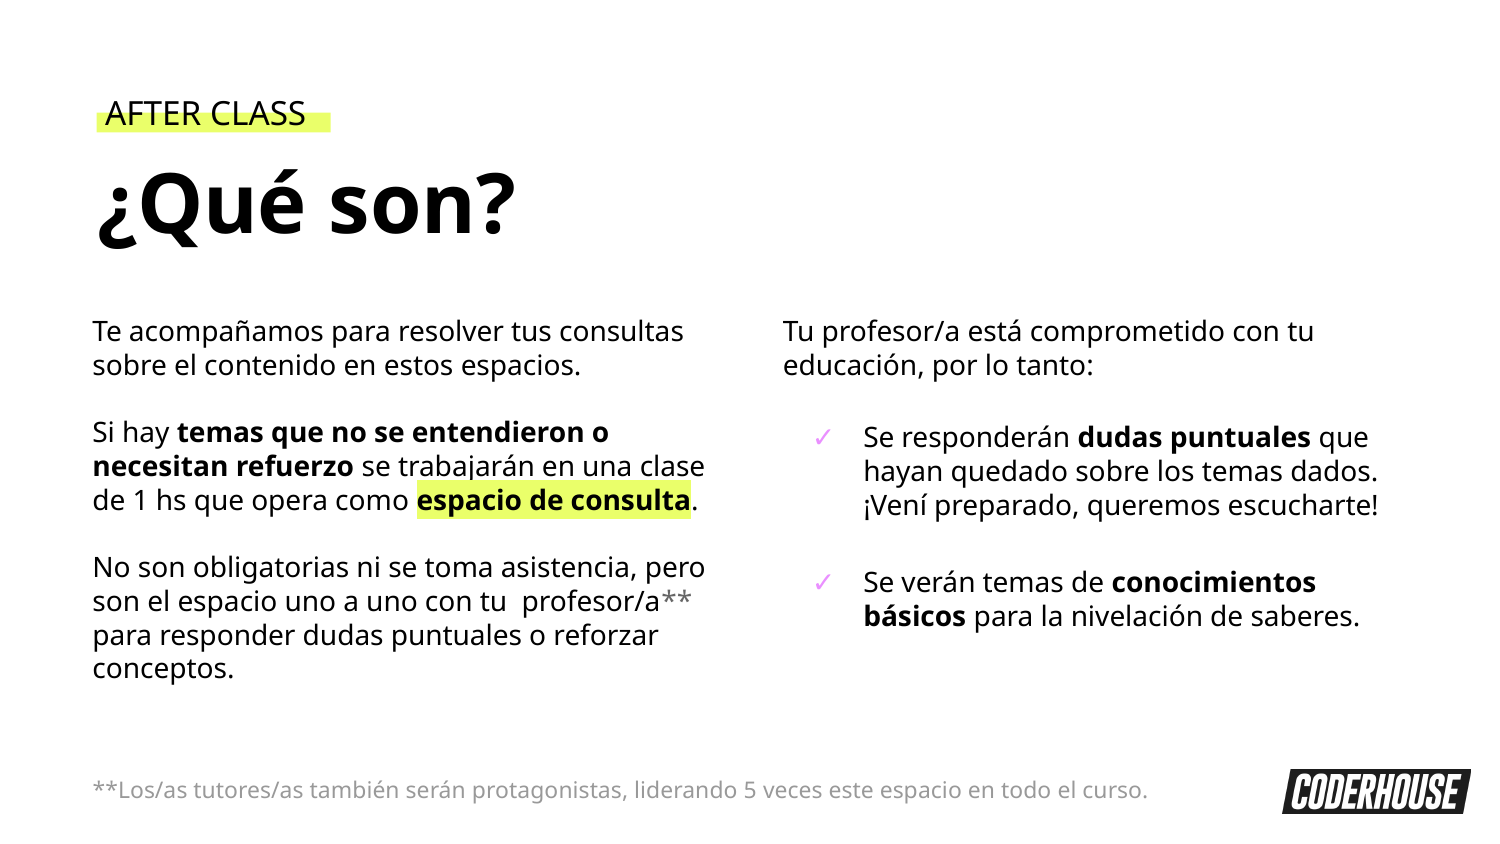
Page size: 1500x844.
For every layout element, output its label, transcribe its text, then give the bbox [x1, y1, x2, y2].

text_box **Los/as tutores/as también serán protagonistas, liderando 5 veces este espacio en todo el curso. [77, 761, 1236, 817]
text_box Tu profesor/a está comprometido con tu educación, por lo tanto: [767, 298, 1407, 396]
text_box ¿Qué son? [82, 146, 1418, 267]
text_box Se responderán dudas puntuales que hayan quedado sobre los temas dados. ¡Vení preparado, queremos escucharte! Se verán temas de conocimientos básicos para la nivelación de saberes. [773, 404, 1413, 647]
text_box Te acompañamos para resolver tus consultas sobre el contenido en estos espacios. Si hay temas que no se entendieron o necesitan refuerzo se trabajarán en una clase de 1 hs que opera como espacio de consulta. No son obligatorias ni se toma asistencia, pero son el espacio uno a uno con tu profesor/a** para responder dudas puntuales o reforzar conceptos. [77, 298, 728, 700]
picture [1281, 769, 1471, 814]
text_box AFTER CLASS [90, 76, 866, 146]
